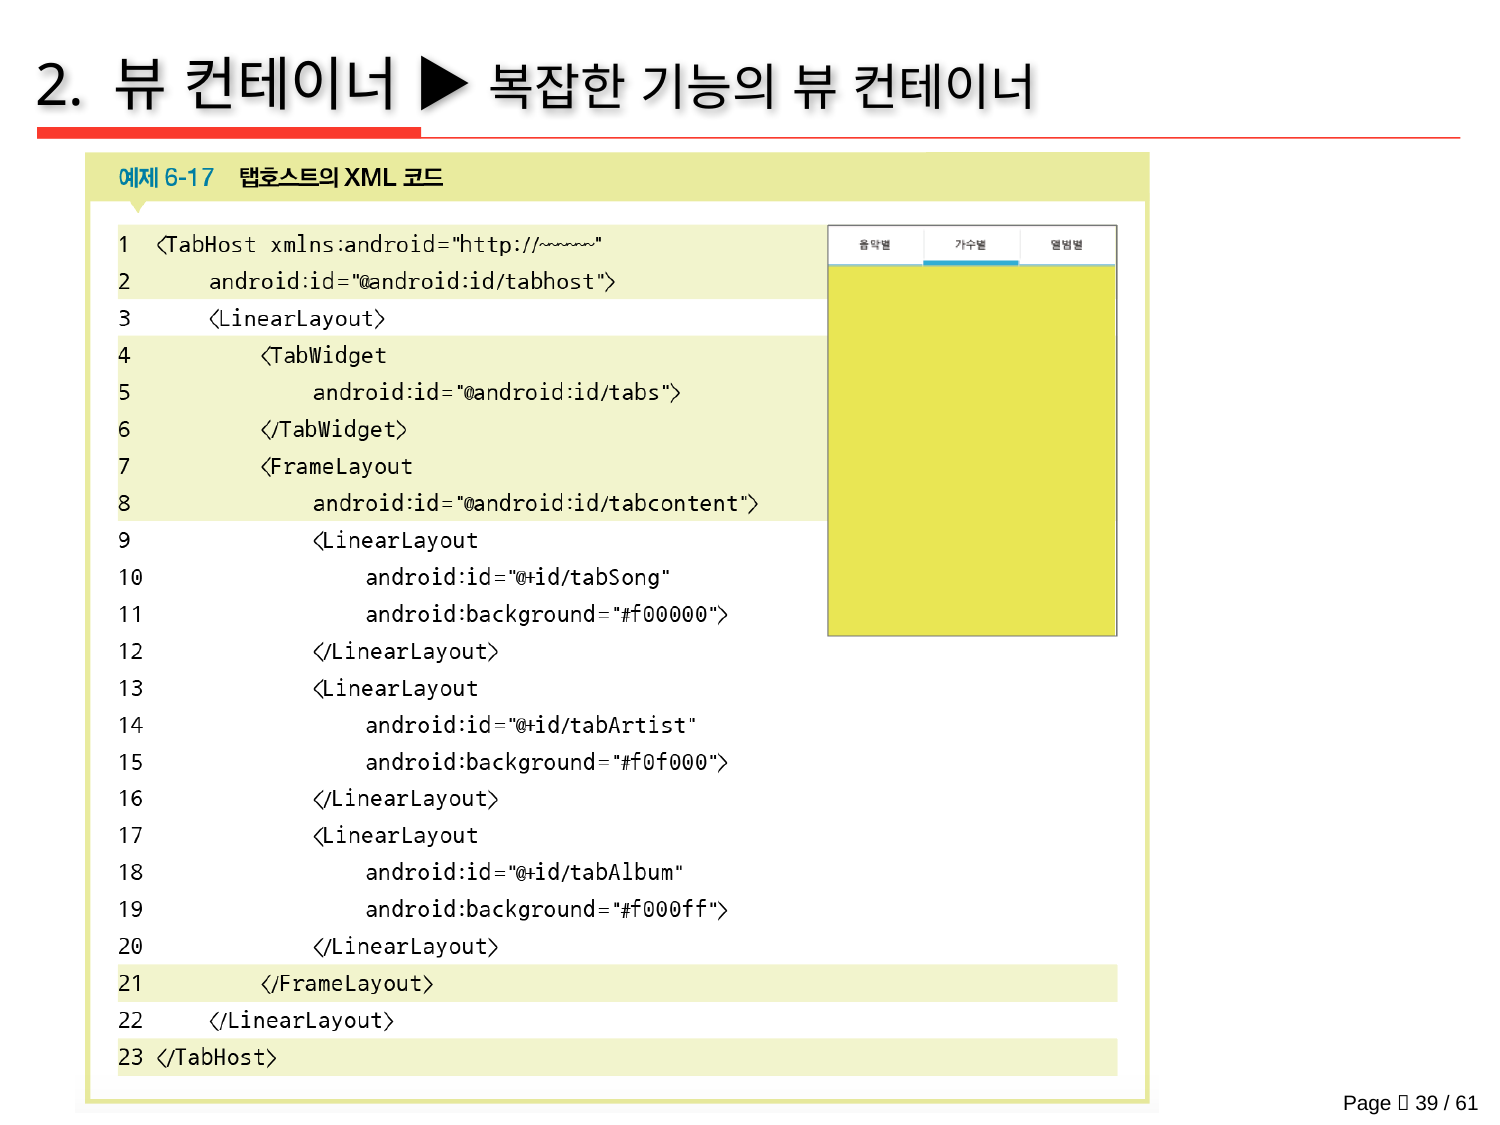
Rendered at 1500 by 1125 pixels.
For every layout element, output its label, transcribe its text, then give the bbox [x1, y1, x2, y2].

title 2. 뷰 컨테이너 ▶ 복잡한 기능의 뷰 컨테이너 [35, 47, 1434, 142]
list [74, 141, 1159, 1114]
